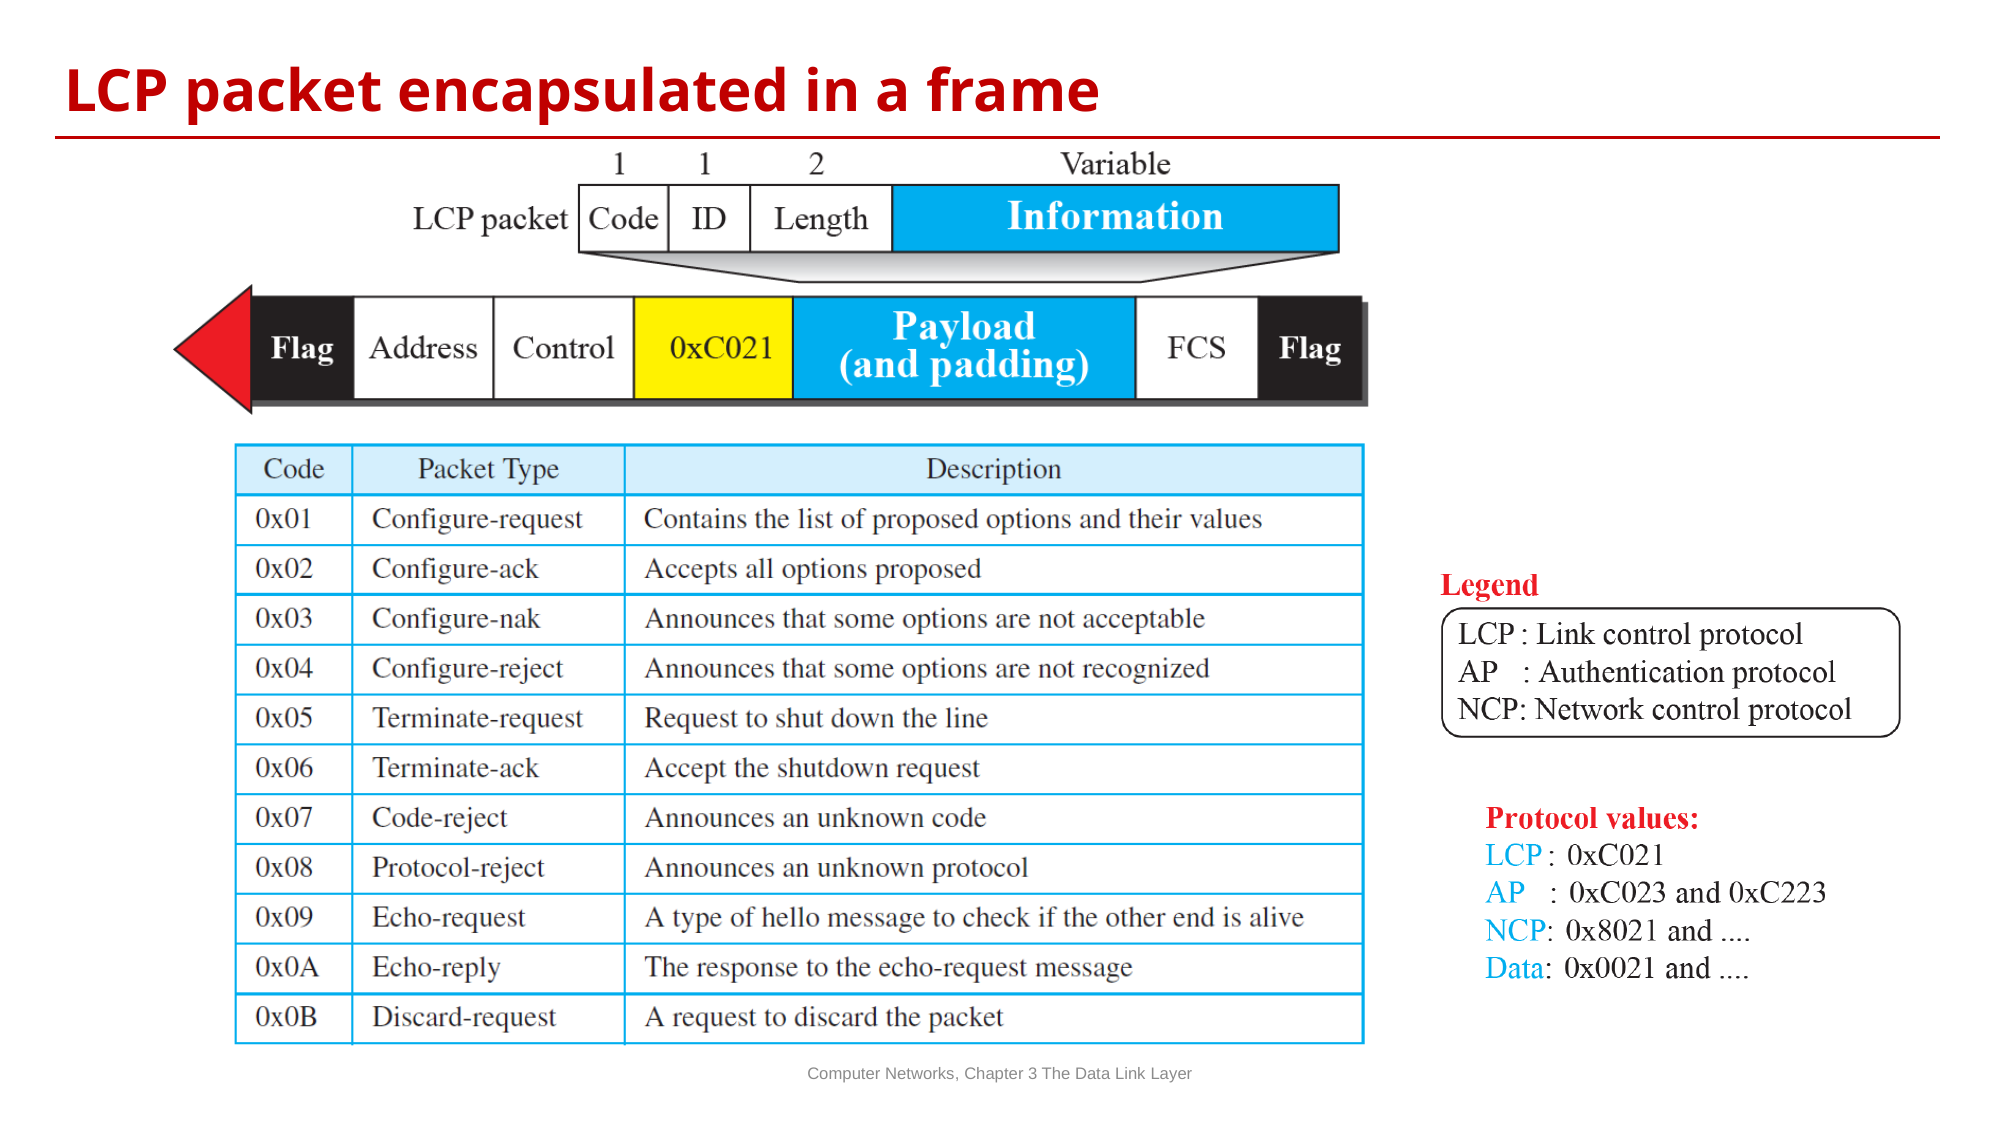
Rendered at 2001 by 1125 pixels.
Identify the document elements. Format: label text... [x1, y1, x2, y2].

picture [173, 146, 1369, 415]
picture [223, 436, 1387, 1057]
text_box LCP packet encapsulated in a frame [49, 45, 1972, 130]
footer Computer Networks, Chapter 3 The Data Link Layer [662, 1057, 1338, 1103]
picture [1440, 569, 1901, 987]
